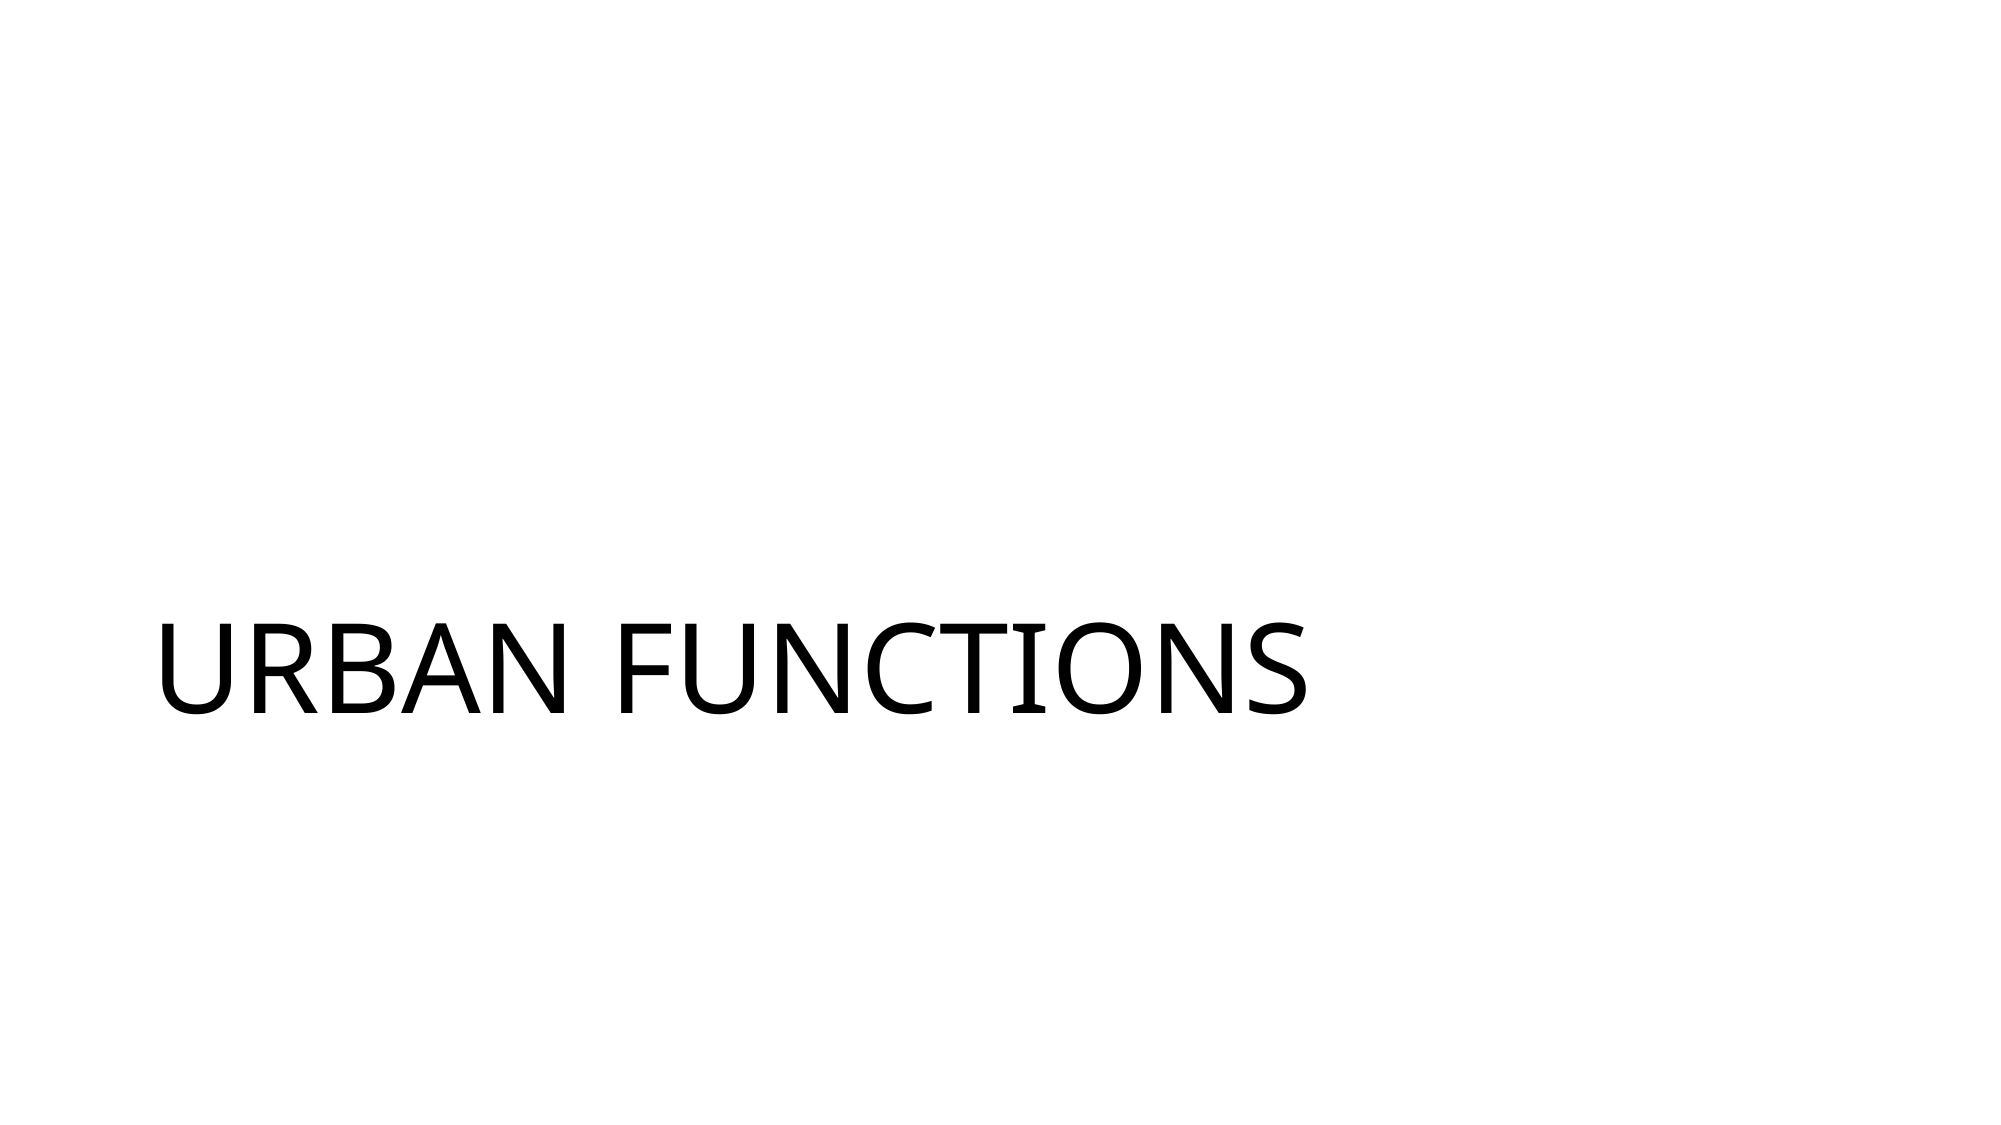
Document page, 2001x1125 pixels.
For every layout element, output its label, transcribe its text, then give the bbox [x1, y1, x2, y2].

title URBAN FUNCTIONS [136, 280, 1862, 749]
